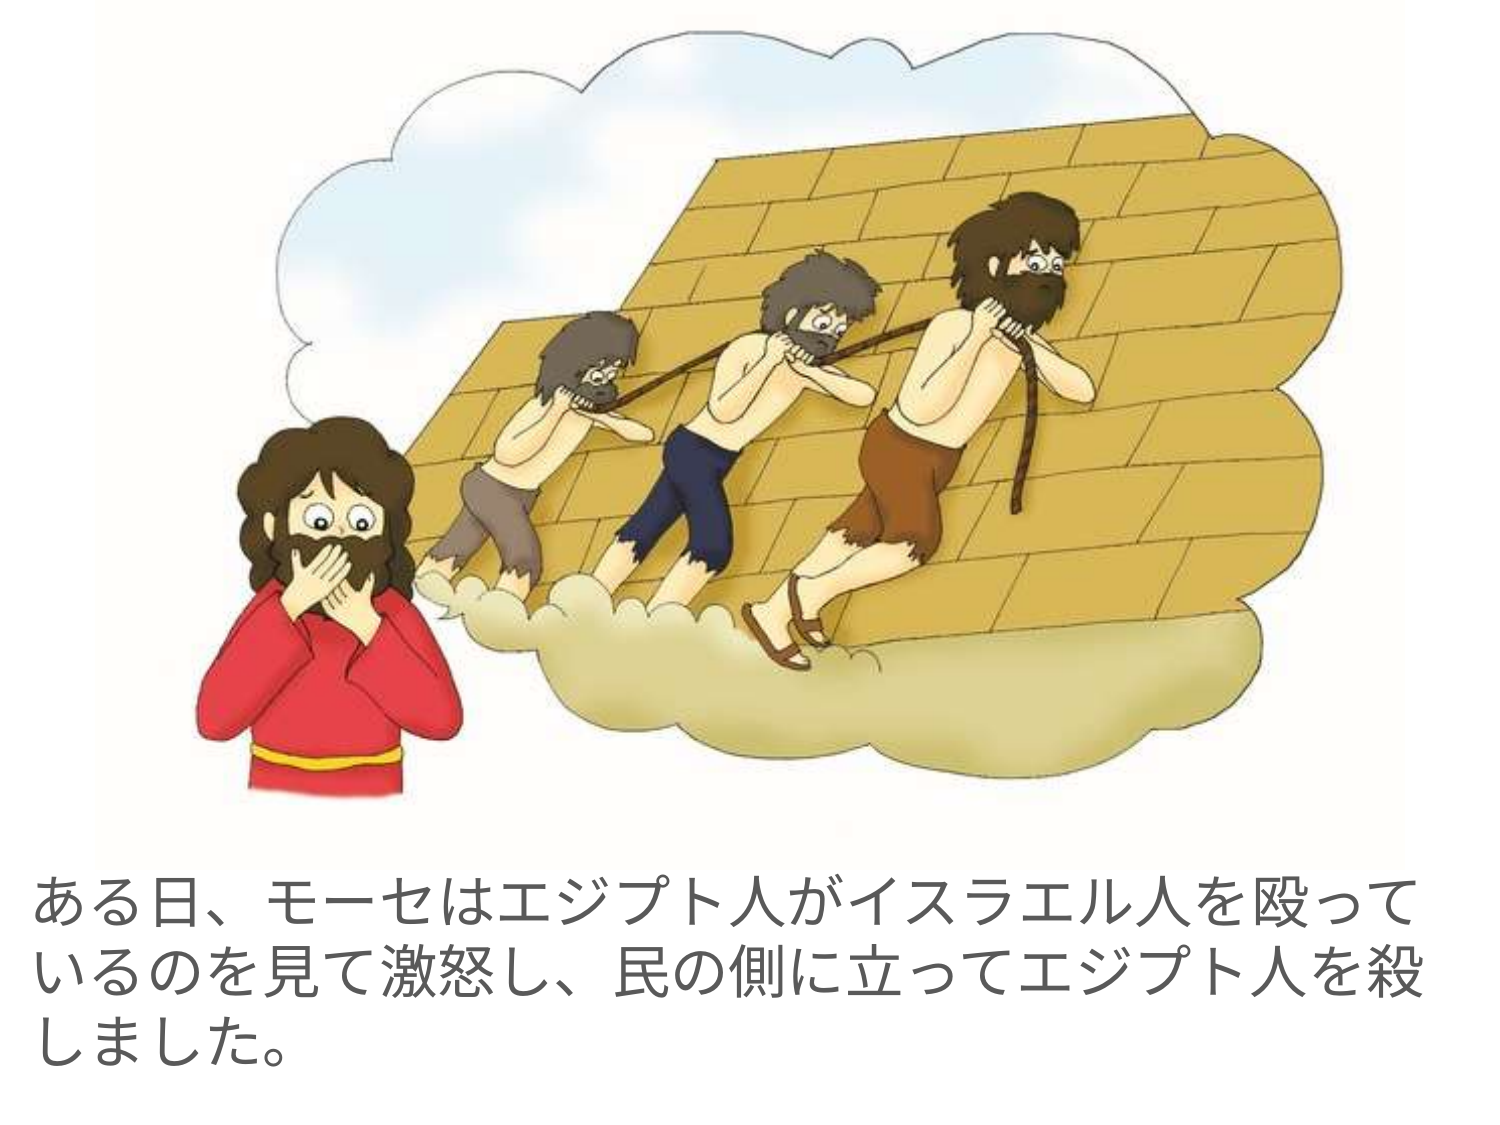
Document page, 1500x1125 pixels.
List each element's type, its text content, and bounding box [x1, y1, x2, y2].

text_box ある日、モーセはエジプト人がイスラエル人を殴っているのを見て激怒し、民の側に立ってエジプト人を殺しました。 [14, 857, 1486, 1083]
picture [94, 0, 1405, 870]
